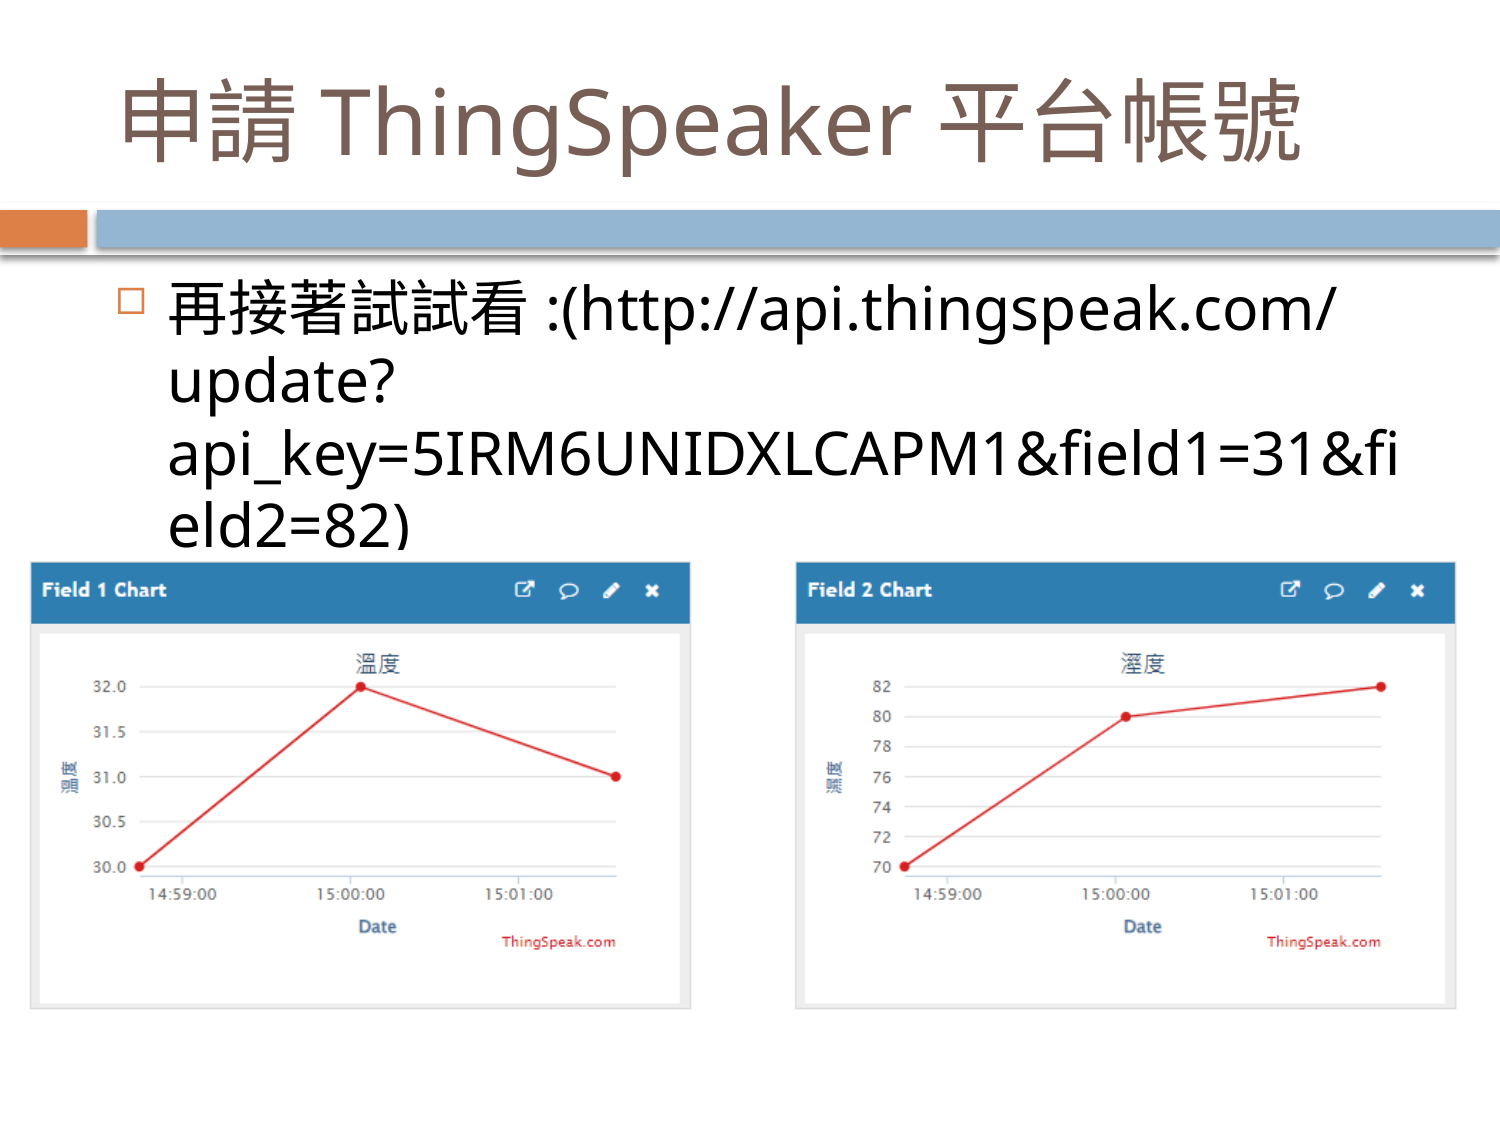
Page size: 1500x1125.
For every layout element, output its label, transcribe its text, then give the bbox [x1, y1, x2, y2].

list 再接著試試看:(http://api.thingspeak.com/update?api_key=5IRM6UNIDXLCAPM1&field1=31&field2=82) [100, 262, 1438, 549]
title 申請ThingSpeaker平台帳號 [100, 37, 1438, 200]
picture [13, 550, 1495, 1029]
